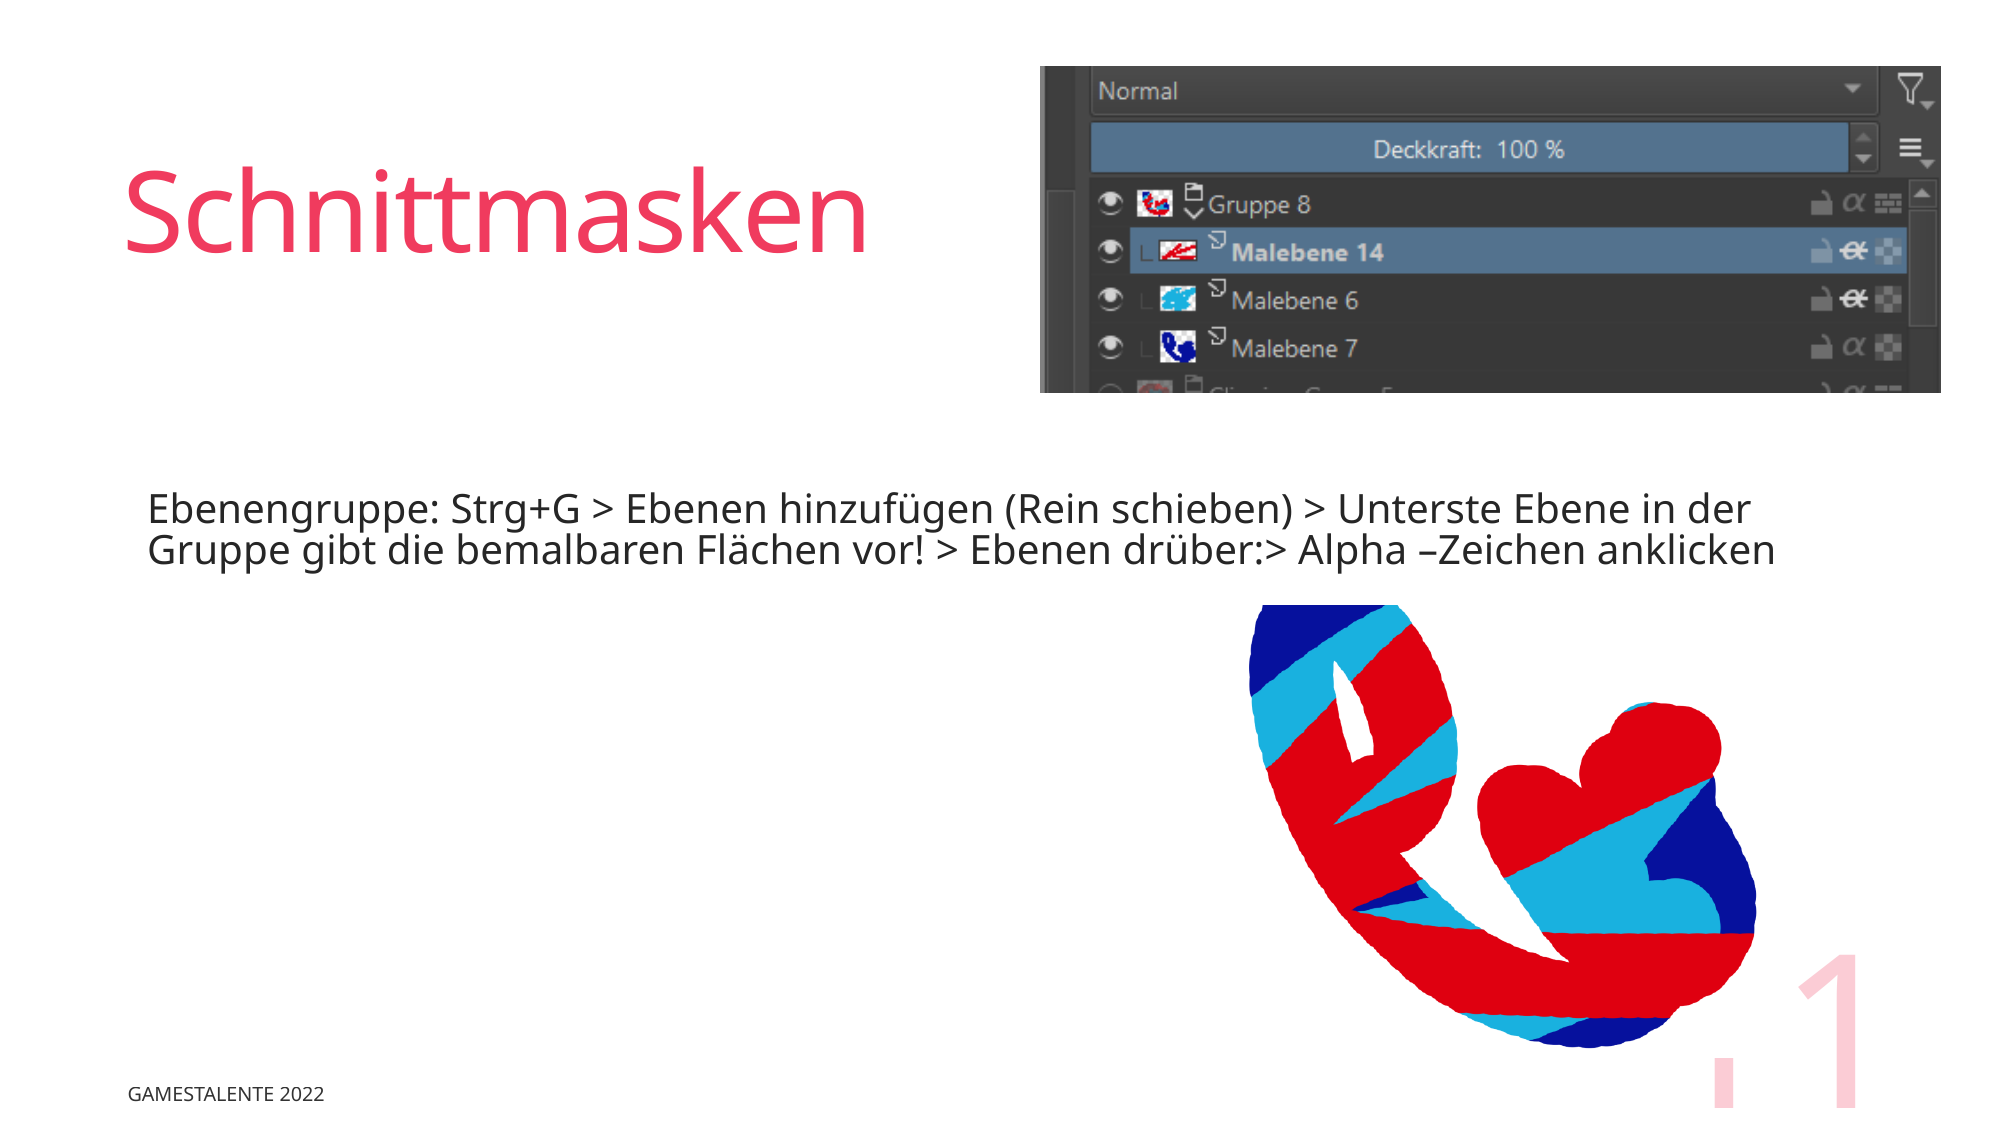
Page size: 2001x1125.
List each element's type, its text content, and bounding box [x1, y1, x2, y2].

footer Gamestalente 2022 [112, 1075, 938, 1113]
picture [1223, 605, 1768, 1059]
text_box Ebenengruppe: Strg+G > Ebenen hinzufügen (Rein schieben) > Unterste Ebene in der Gruppe gibt die bemalbaren Flächen vor! > Ebenen drüber:> Alpha –Zeichen anklicken [119, 483, 1844, 616]
slide_number 11 [1437, 963, 1918, 1125]
title Schnittmasken [107, 81, 1039, 354]
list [1039, 66, 1941, 393]
